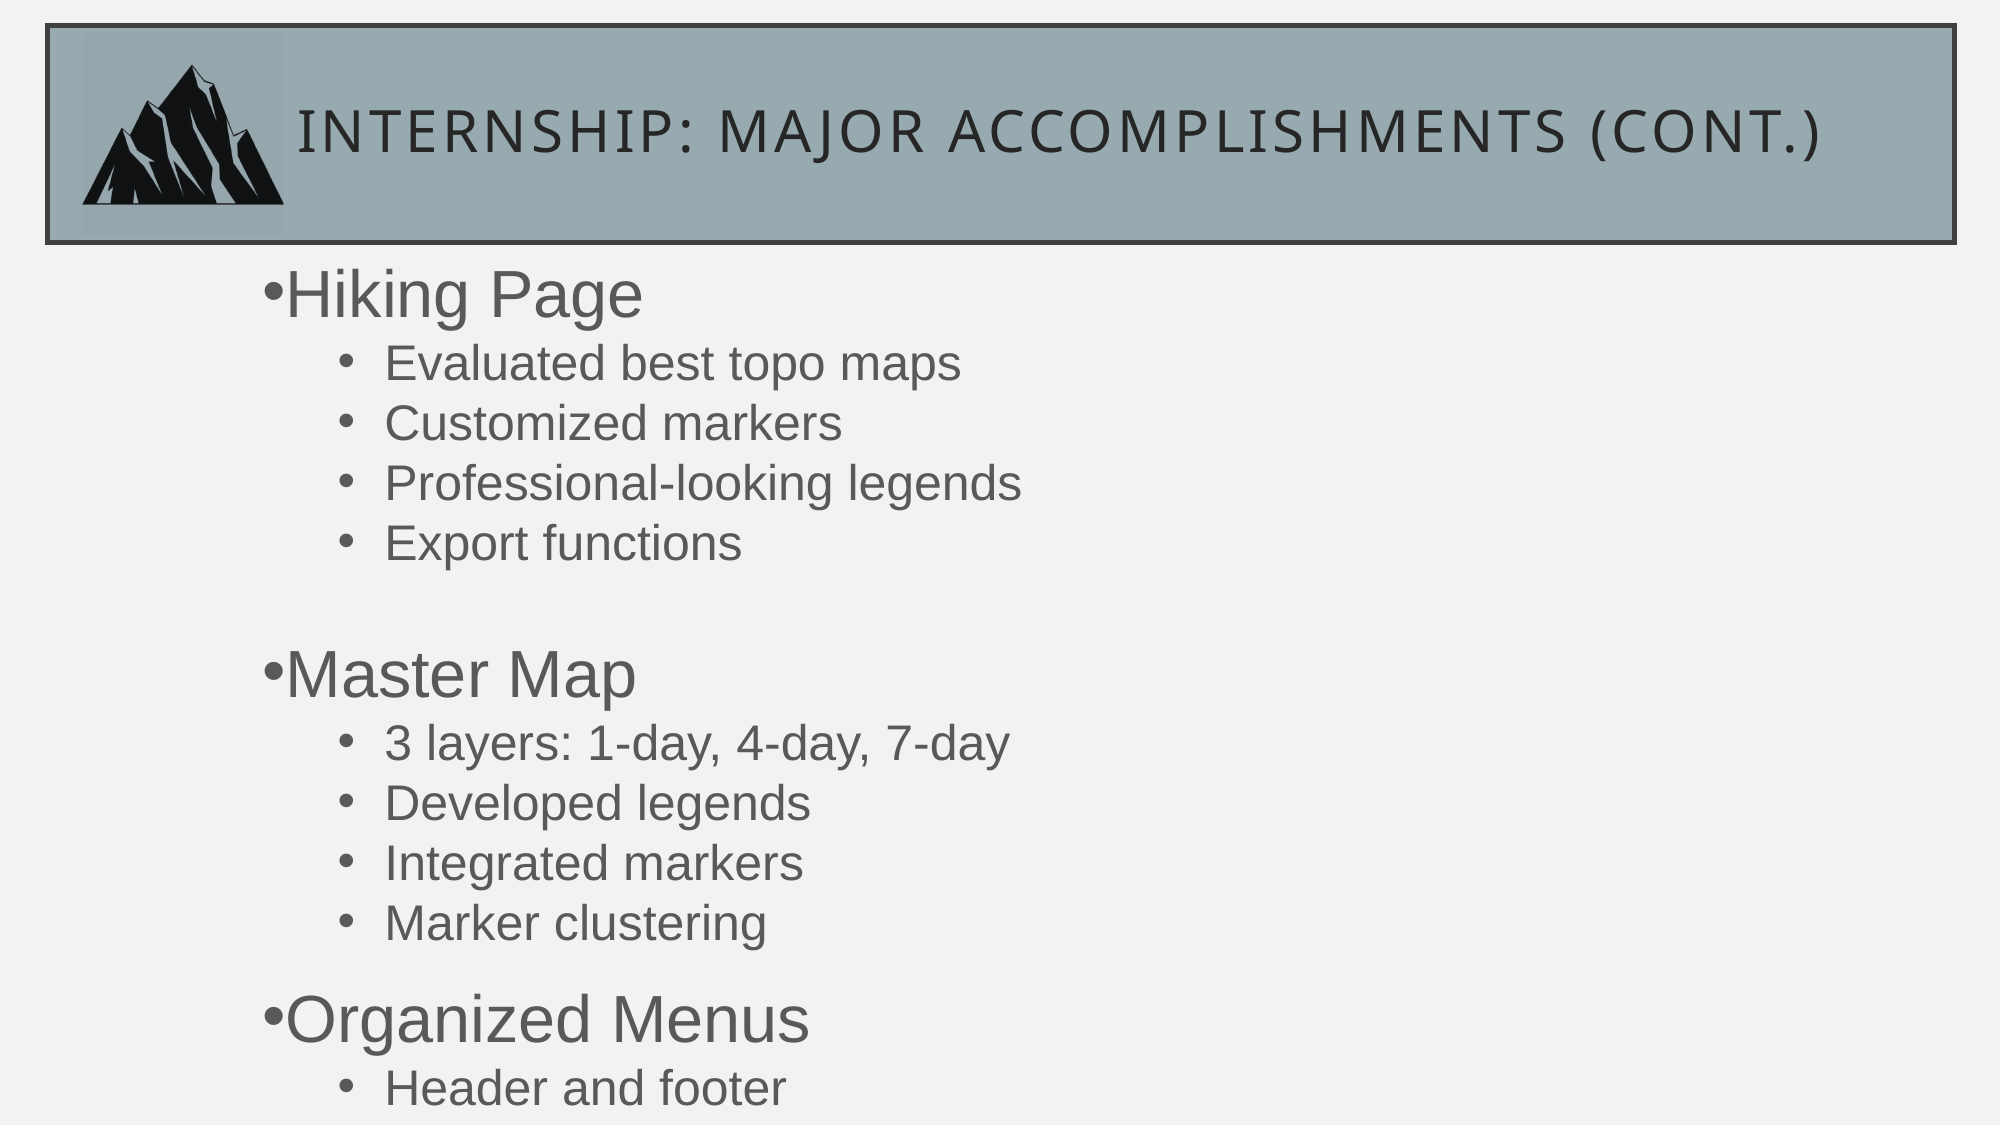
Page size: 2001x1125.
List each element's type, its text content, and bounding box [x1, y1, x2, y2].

title Internship: Major Accomplishments (cont.) [45, 23, 1957, 245]
picture [82, 33, 284, 235]
text_box Hiking Page Evaluated best topo maps Customized markers Professional-looking legends Export functions Master Map 3 layers: 1-day, 4-day, 7-day Developed legends Integrated markers Marker clustering Organized Menus Header and footer [247, 243, 1753, 1125]
